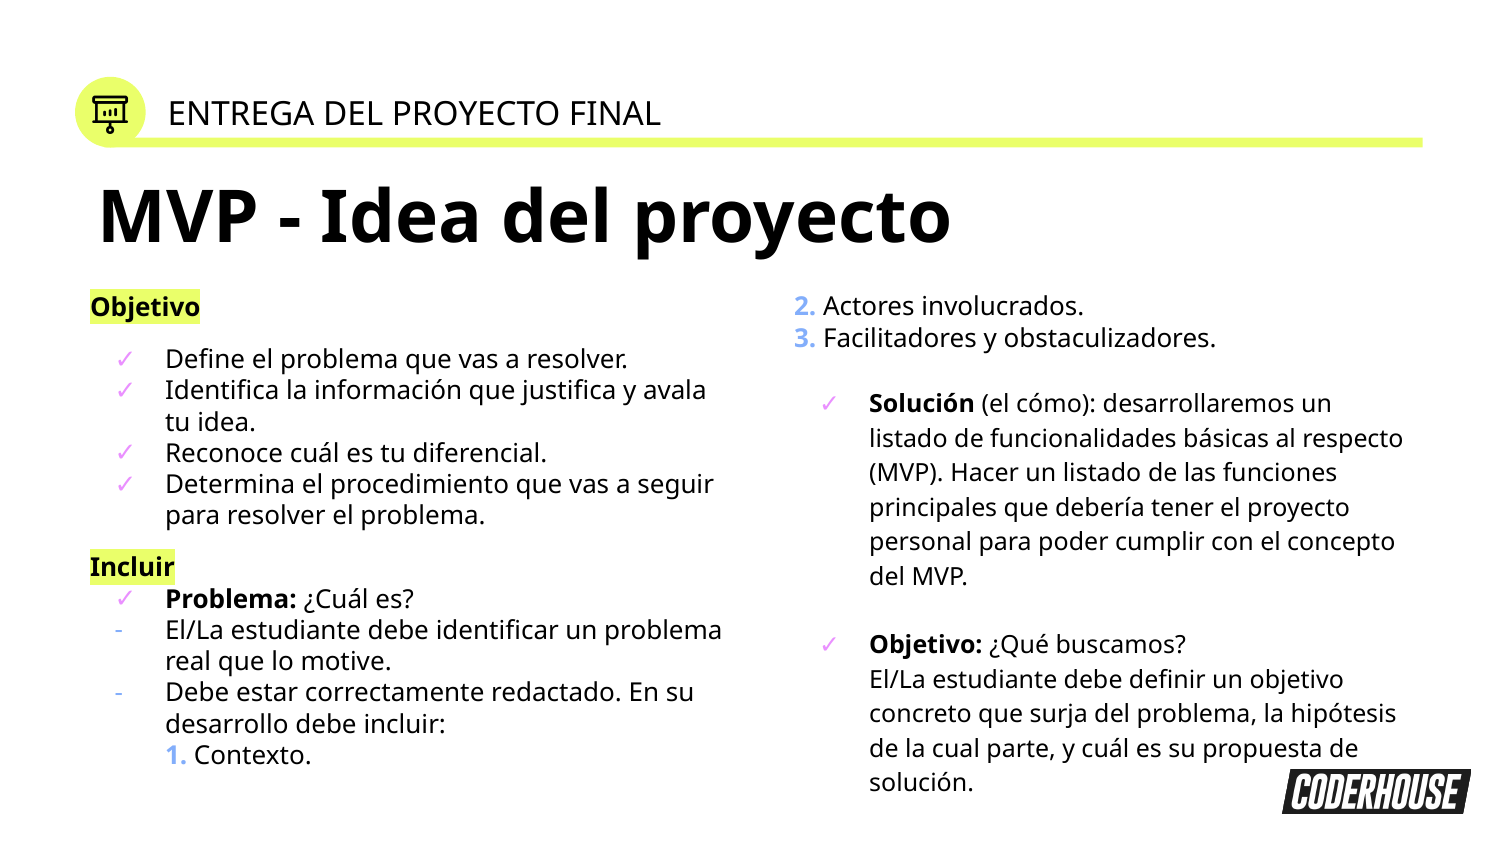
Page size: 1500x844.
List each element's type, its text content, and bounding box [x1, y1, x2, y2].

text_box [150, 137, 1423, 148]
text_box MVP - Idea del proyecto [82, 164, 1282, 274]
text_box ENTREGA DEL PROYECTO FINAL [152, 76, 678, 137]
text_box Objetivo Define el problema que vas a resolver. Identifica la información que justifica y avala tu idea. Reconoce cuál es tu diferencial. Determina el procedimiento que vas a seguir para resolver el problema. Incluir Problema: ¿Cuál es? El/La estudiante debe identificar un problema real que lo motive. Debe estar correctamente redactado. En su desarrollo debe incluir: 1. Contexto. [75, 275, 740, 785]
text_box 2. Actores involucrados. 3. Facilitadores y obstaculizadores. Solución (el cómo): desarrollaremos un listado de funcionalidades básicas al respecto (MVP). Hacer un listado de las funciones principales que debería tener el proyecto personal para poder cumplir con el concepto del MVP. Objetivo: ¿Qué buscamos? El/La estudiante debe definir un objetivo concreto que surja del problema, la hipótesis de la cual parte, y cuál es su propuesta de solución. [779, 274, 1423, 812]
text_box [74, 76, 146, 148]
picture [1281, 769, 1471, 814]
